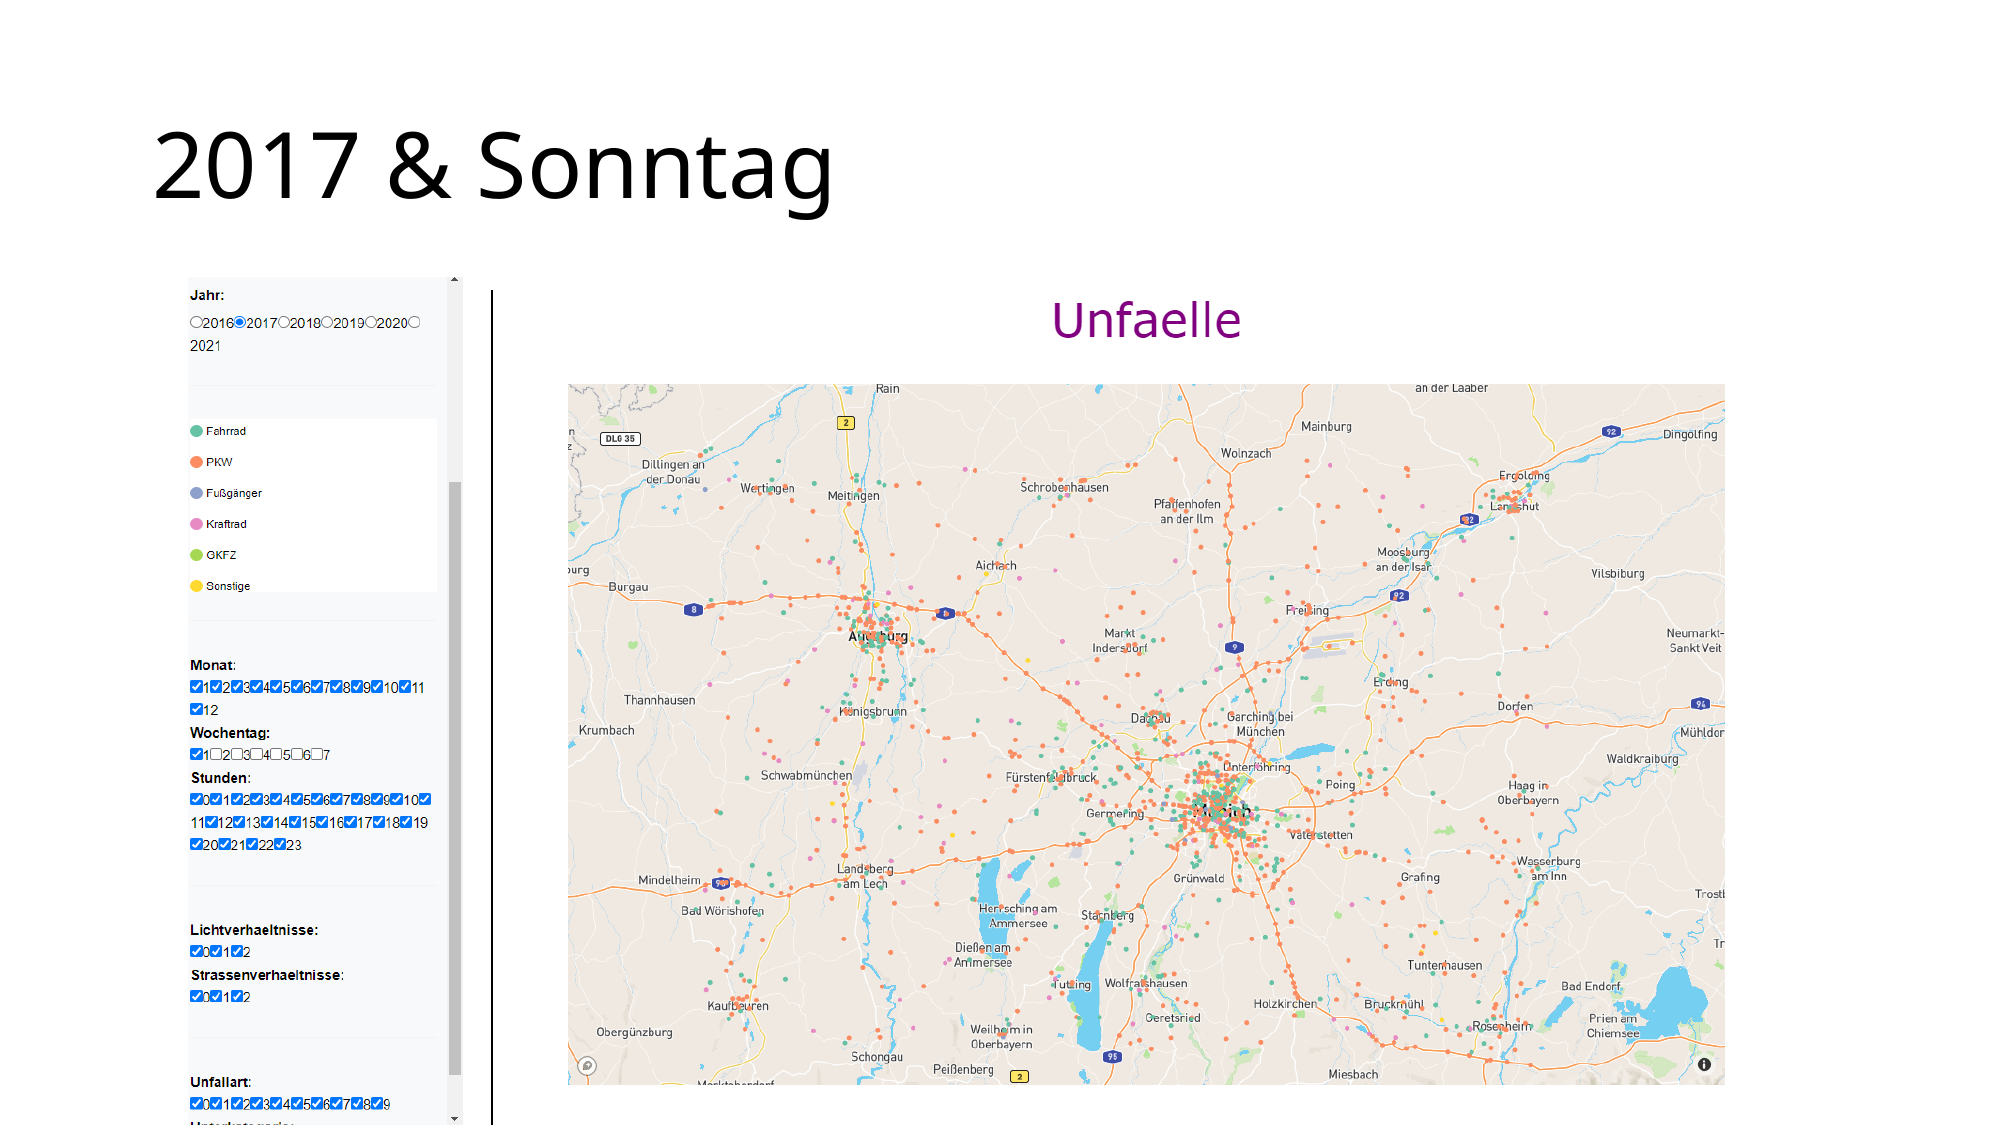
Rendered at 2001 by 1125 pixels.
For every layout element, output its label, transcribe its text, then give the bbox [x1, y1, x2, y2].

picture [188, 277, 1812, 1125]
title 2017 & Sonntag [137, 59, 1863, 278]
